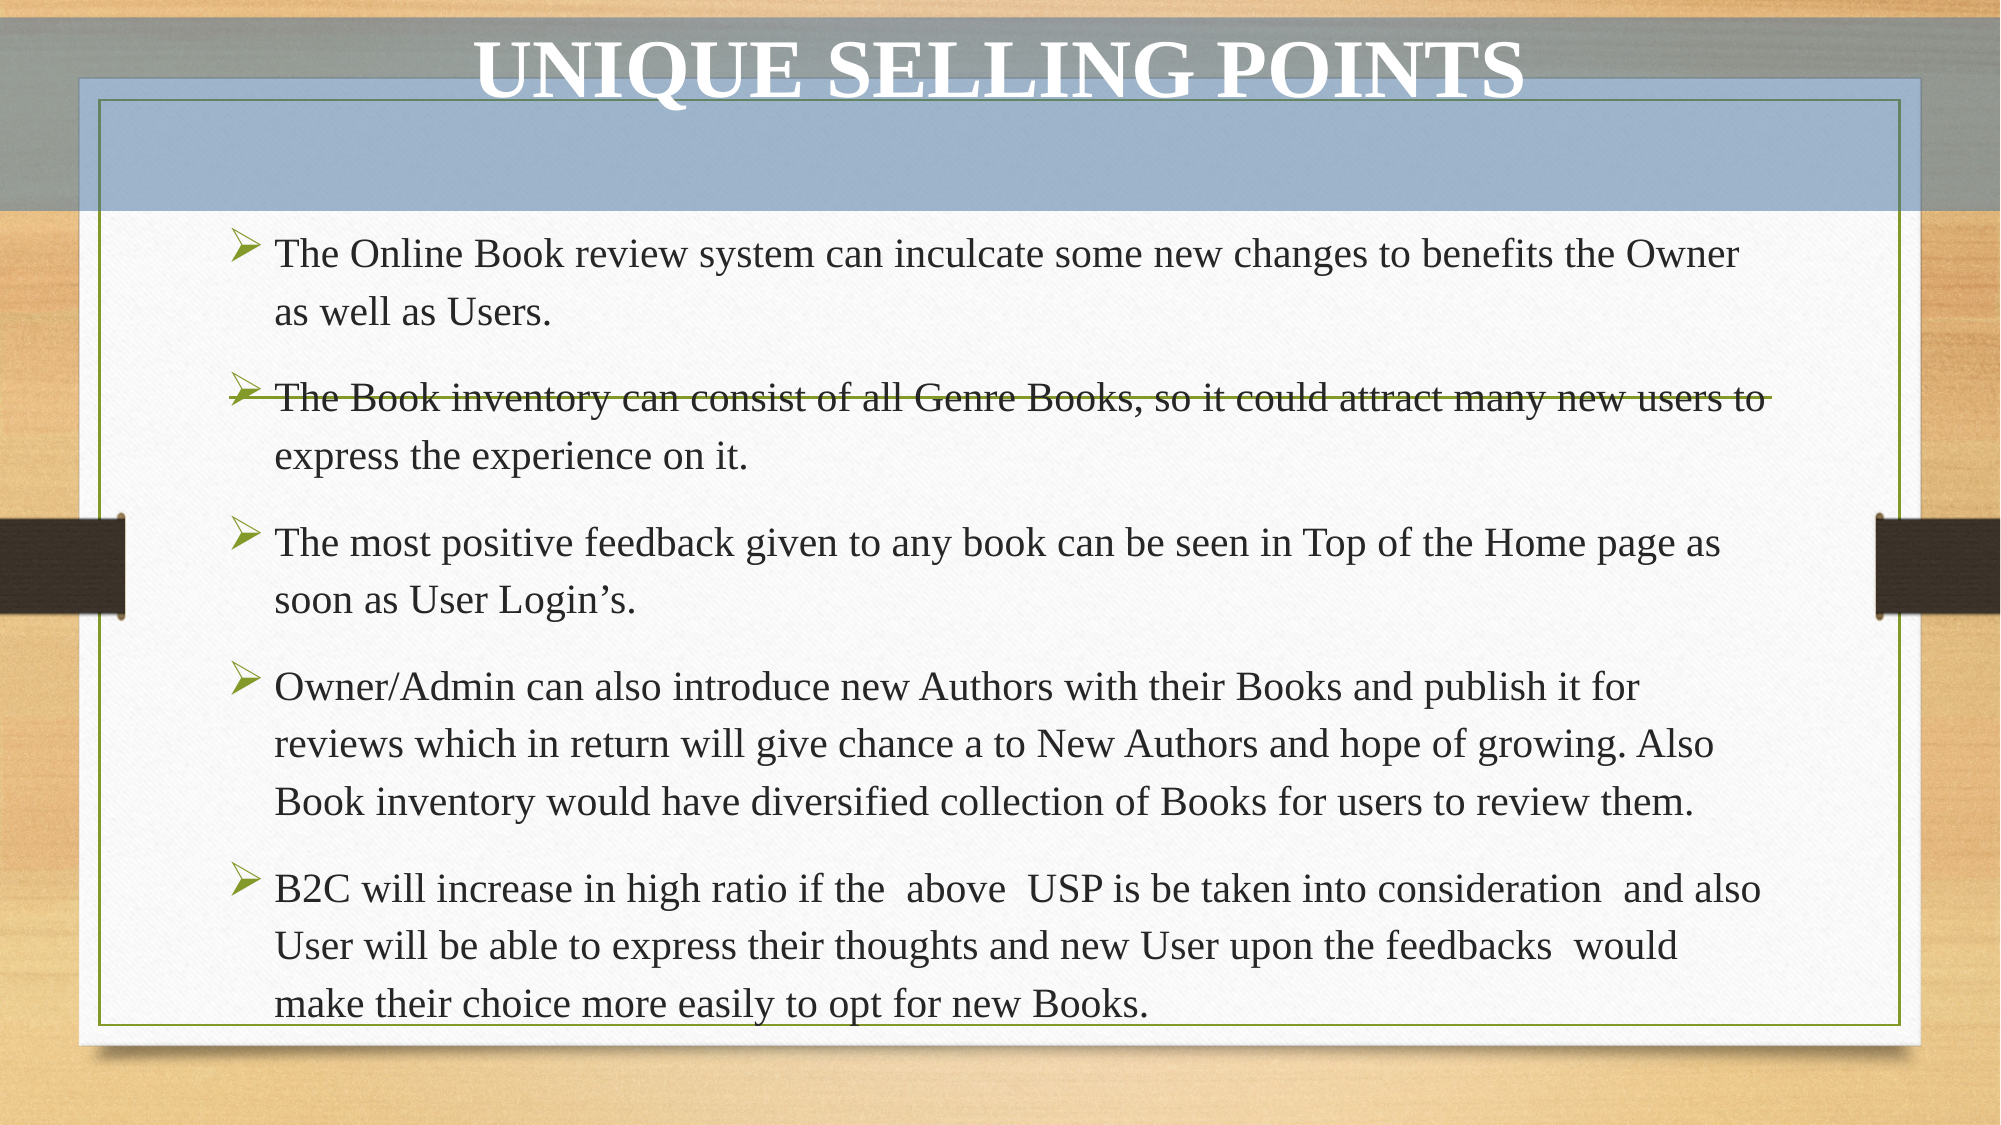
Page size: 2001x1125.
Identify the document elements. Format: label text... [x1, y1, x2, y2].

picture [0, 0, 2001, 1125]
title UNIQUE SELLING POINTS [0, 17, 2000, 211]
list The Online Book review system can inculcate some new changes to benefits the Owner as well as Users. The Book inventory can consist of all Genre Books, so it could attract many new users to express the experience on it. The most positive feedback given to any book can be seen in Top of the Home page as soon as User Login’s. Owner/Admin can also introduce new Authors with their Books and publish it for reviews which in return will give chance a to New Authors and hope of growing. Also Book inventory would have diversified collection of Books for users to review them. B2C will increase in high ratio if the above USP is be taken into consideration and also User will be able to express their thoughts and new User upon the feedbacks would make their choice more easily to opt for new Books. [212, 211, 1788, 872]
